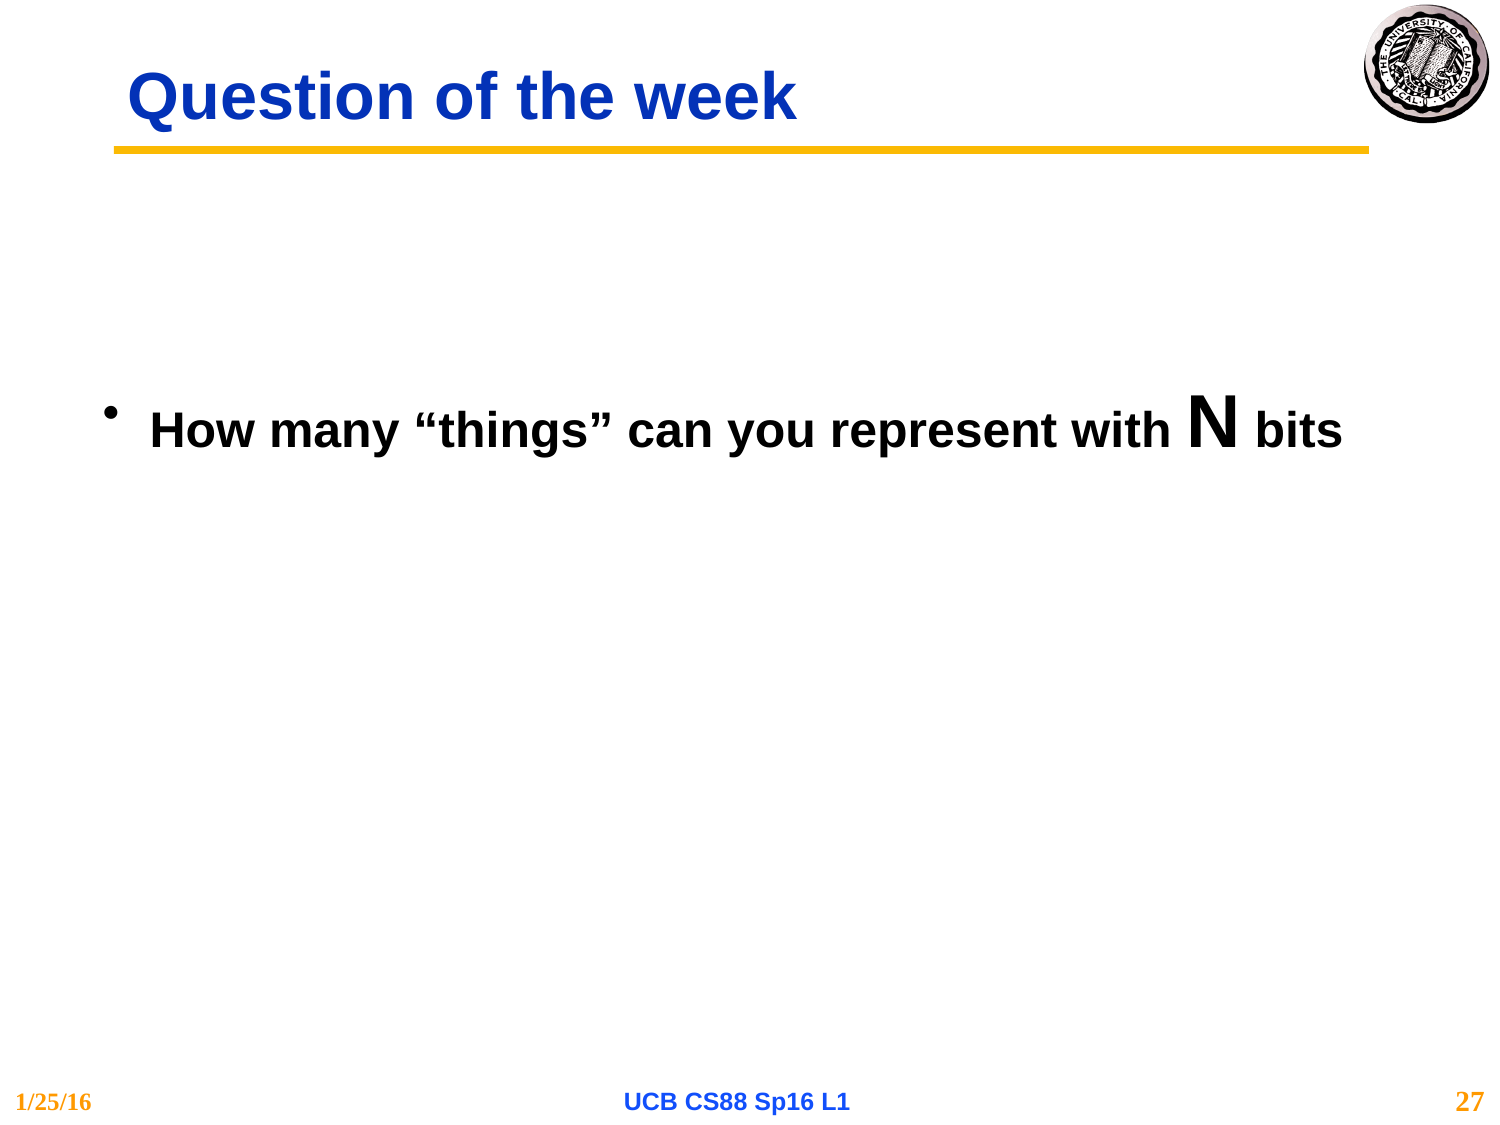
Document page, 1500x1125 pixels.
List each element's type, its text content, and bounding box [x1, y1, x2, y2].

picture [1350, 0, 1500, 127]
list How many “things” can you represent with N bits [87, 375, 1400, 975]
title Question of the week [112, 37, 1375, 159]
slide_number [0, 1074, 251, 1125]
slide_number 27 [1412, 1074, 1500, 1125]
footer UCB CS88 Sp16 L1 [499, 1074, 976, 1125]
